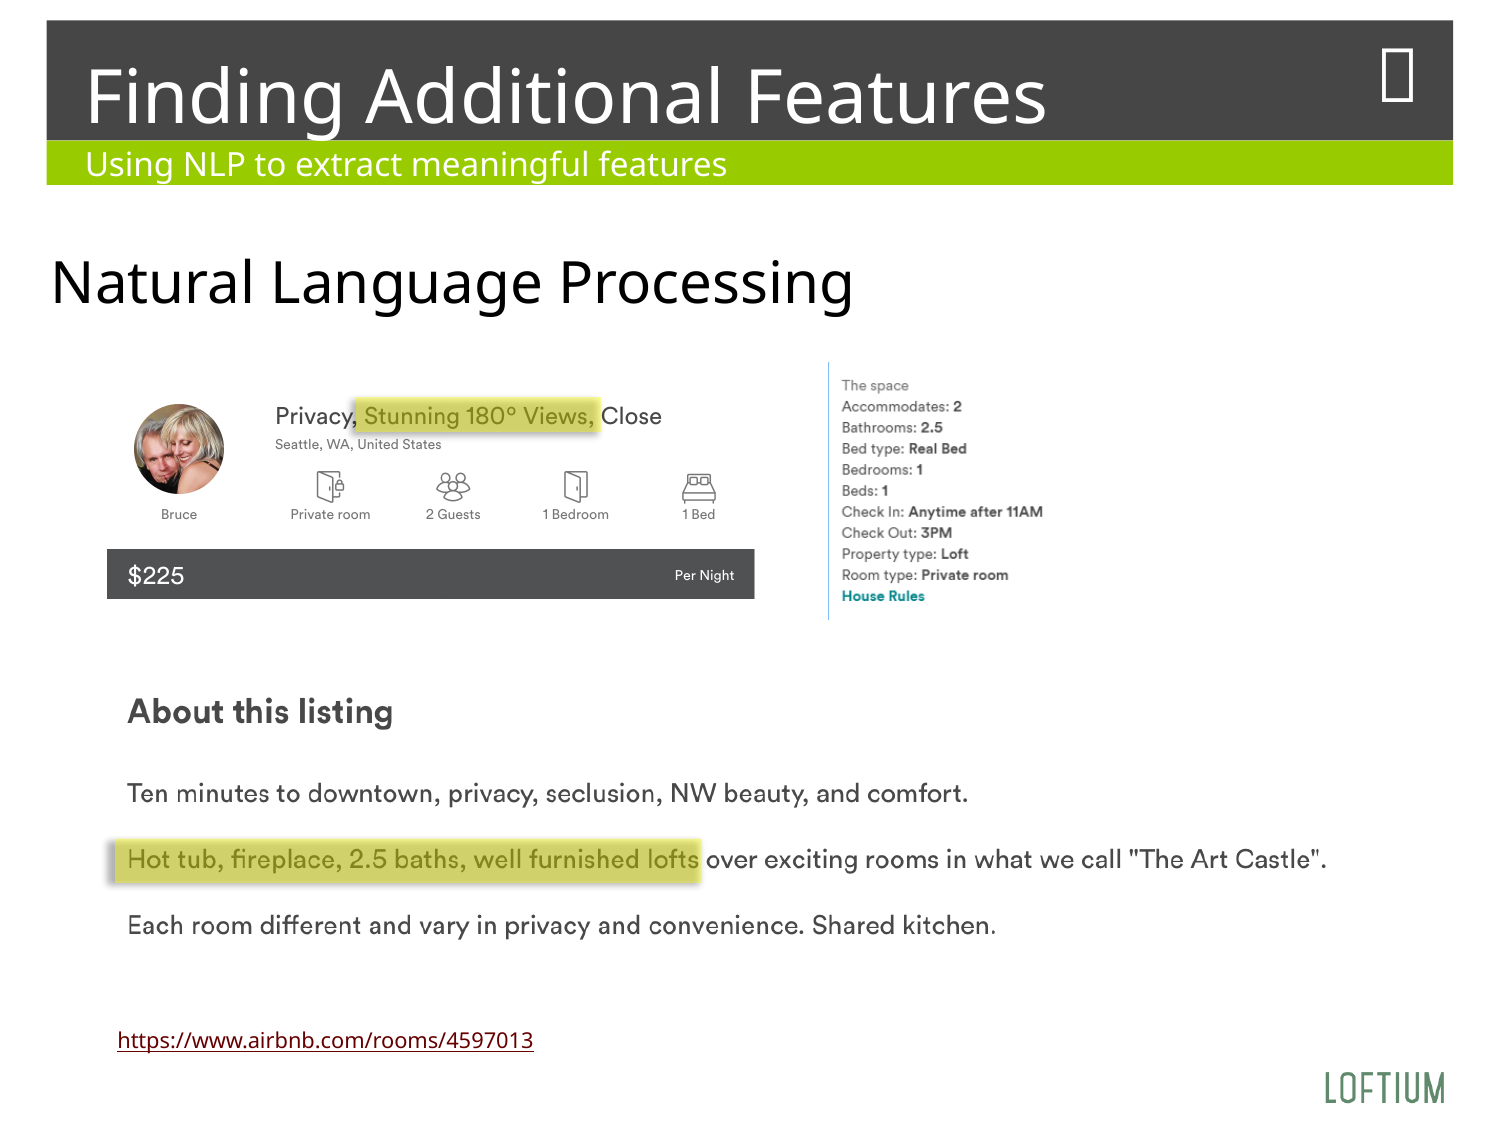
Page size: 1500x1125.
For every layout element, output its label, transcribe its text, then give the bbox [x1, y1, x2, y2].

picture [1301, 1049, 1464, 1125]
subtitle Using NLP to extract meaningful features [69, 142, 1342, 183]
picture [88, 382, 797, 599]
title Finding Additional Features [69, 51, 1351, 139]
text_box https://www.airbnb.com/rooms/4597013 [102, 1019, 549, 1064]
picture [827, 361, 1062, 620]
picture [97, 663, 1384, 968]
text_box Natural Language Processing [36, 238, 871, 323]
